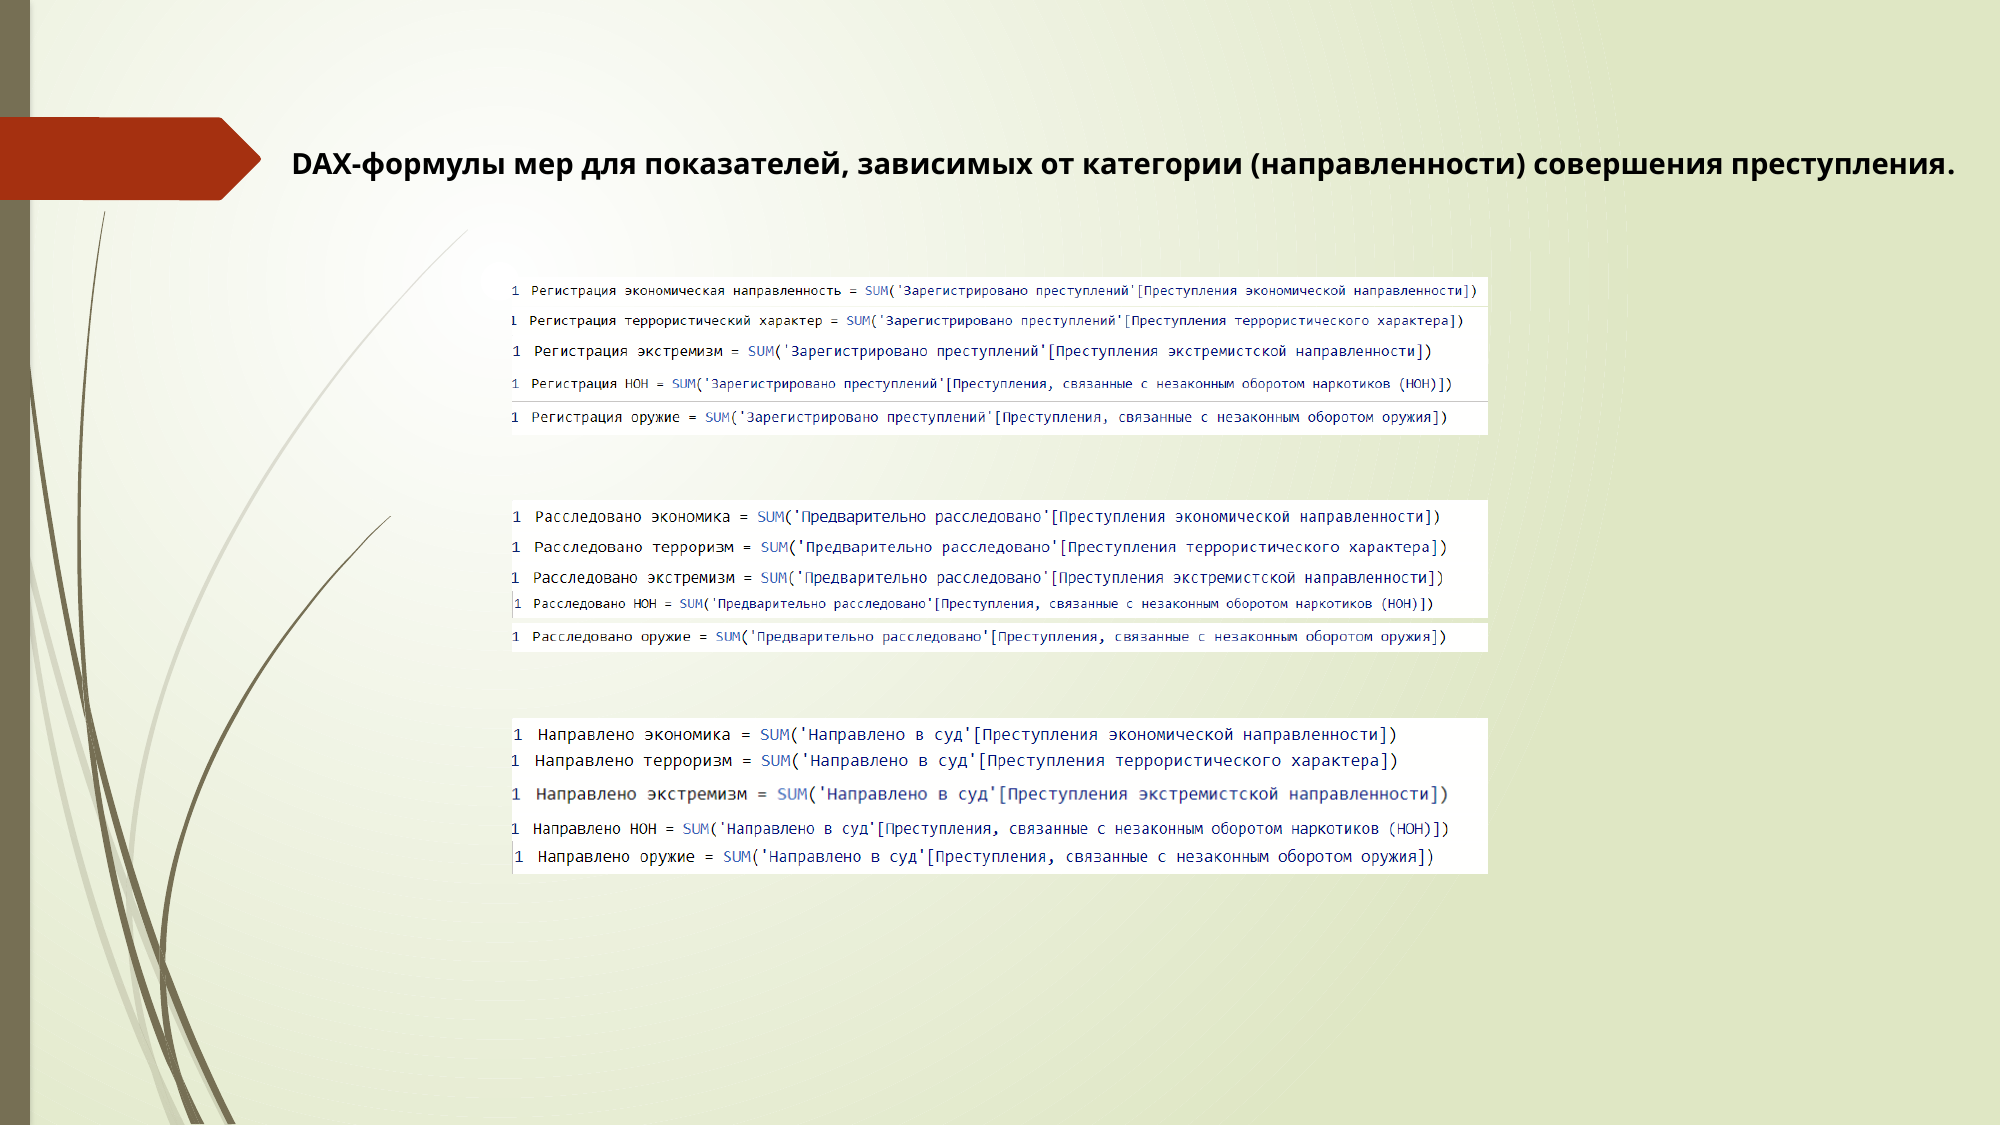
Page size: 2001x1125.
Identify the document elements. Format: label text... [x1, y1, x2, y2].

picture [512, 623, 1488, 653]
text_box DAX-формулы мер для показателей, зависимых от категории (направленности) совершения преступления. [276, 120, 2000, 188]
picture [512, 500, 1488, 619]
picture [512, 277, 1488, 306]
picture [512, 307, 1488, 436]
picture [512, 718, 1488, 874]
